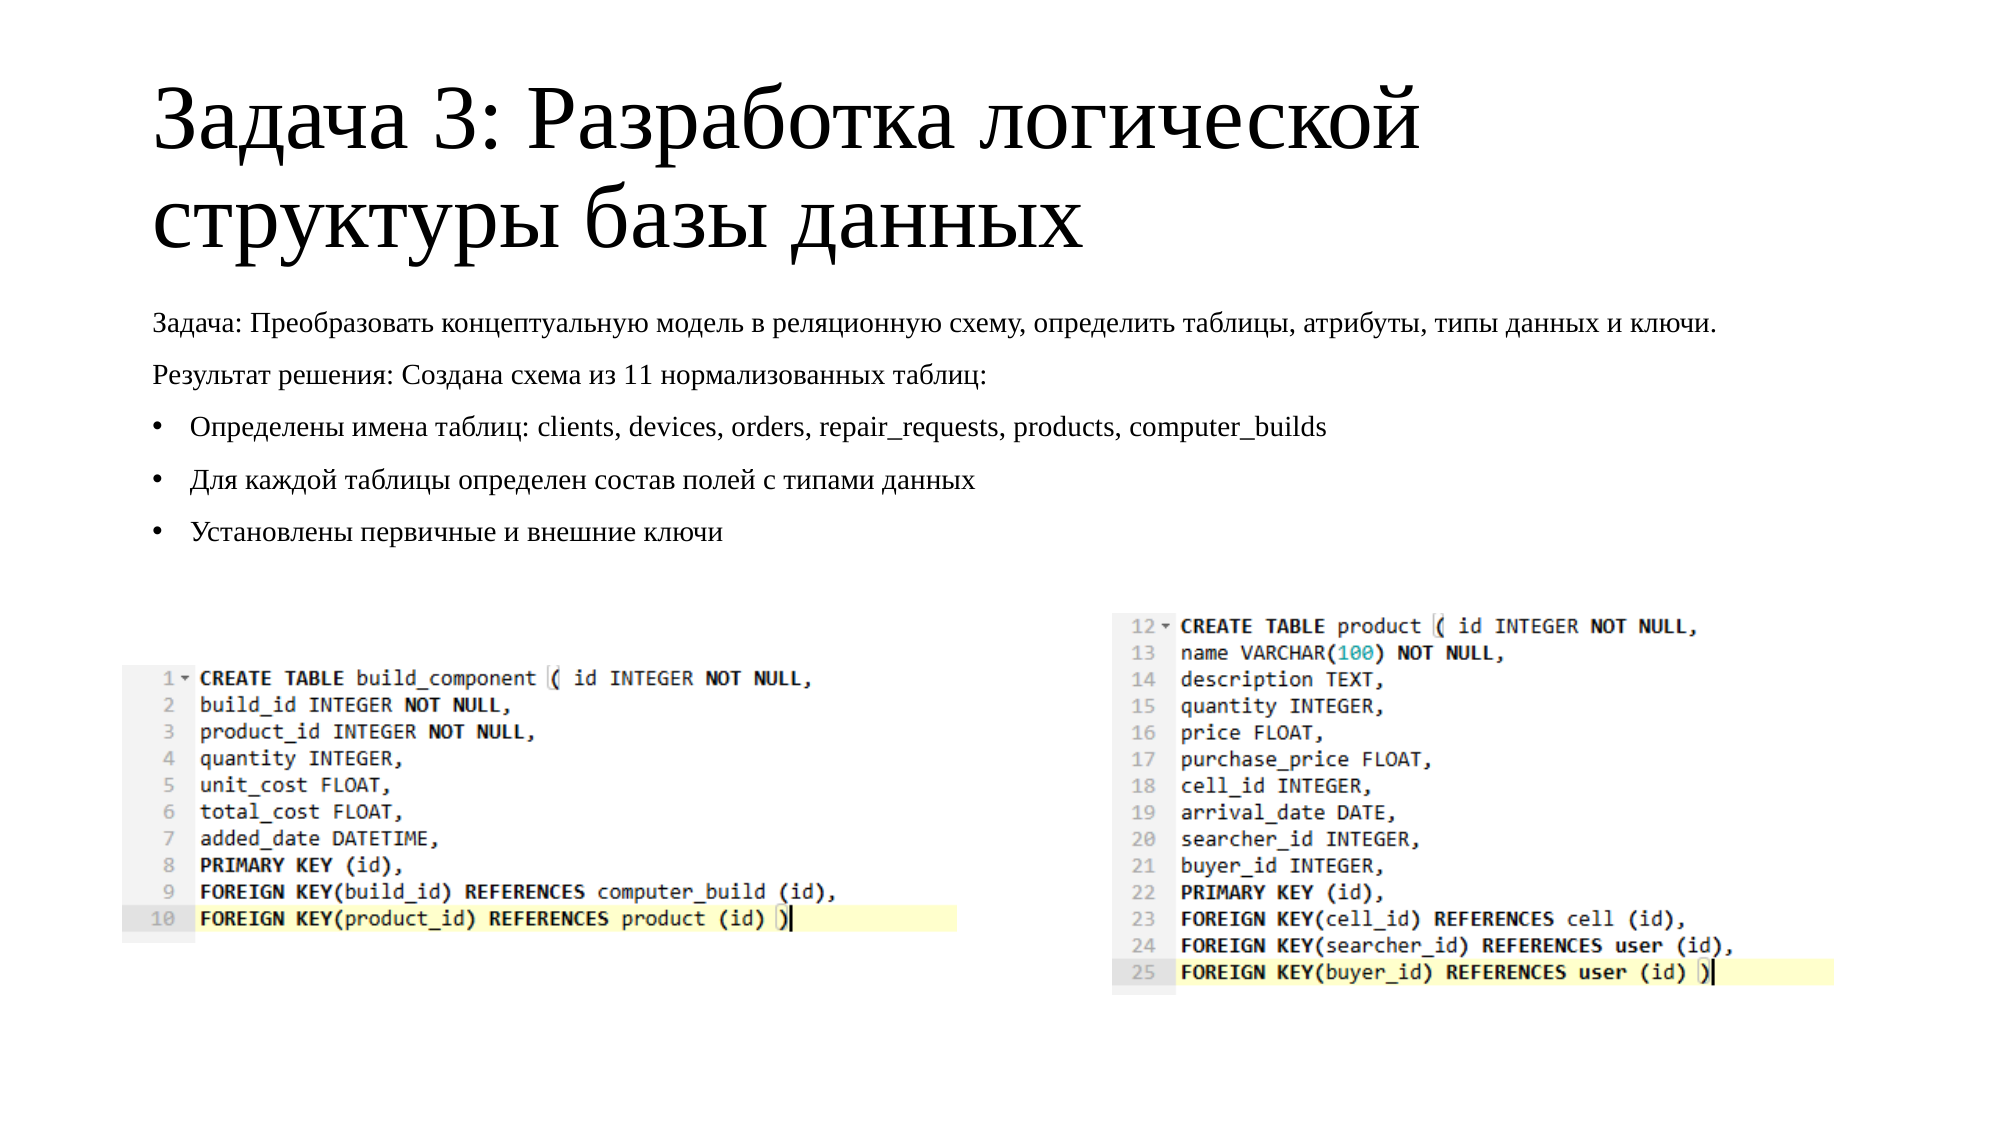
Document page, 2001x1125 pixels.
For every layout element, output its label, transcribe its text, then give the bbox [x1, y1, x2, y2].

title Задача 3: Разработка логической структуры базы данных [137, 59, 1863, 278]
picture [1112, 613, 1834, 995]
list Задача: Преобразовать концептуальную модель в реляционную схему, определить таблицы, атрибуты, типы данных и ключи. Результат решения: Создана схема из 11 нормализованных таблиц: Определены имена таблиц: clients, devices, orders, repair_requests, products, computer_builds Для каждой таблицы определен состав полей с типами данных Установлены первичные и внешние ключи [137, 299, 1863, 592]
picture [122, 665, 957, 943]
